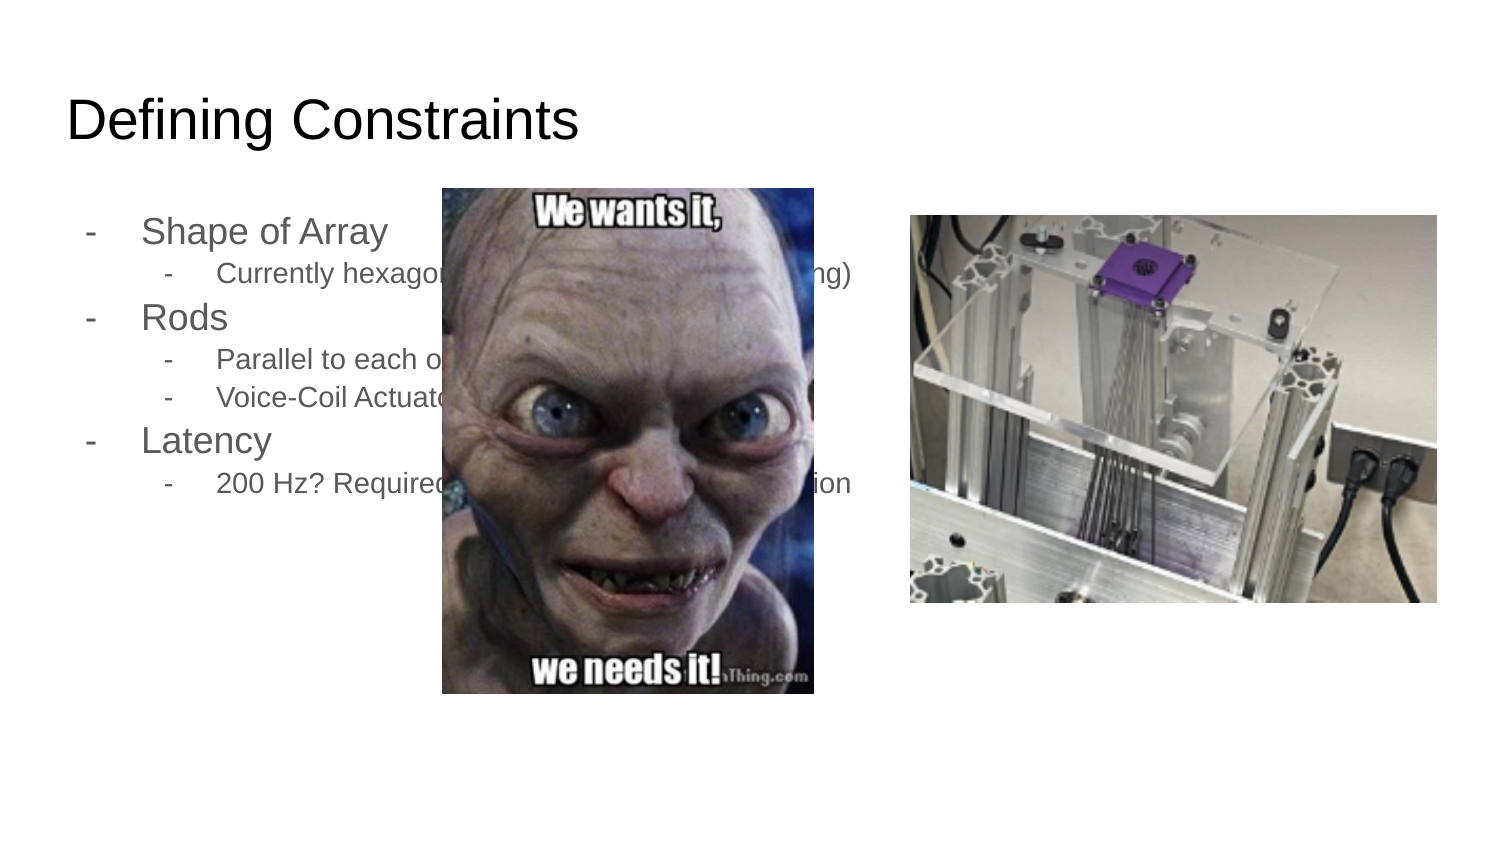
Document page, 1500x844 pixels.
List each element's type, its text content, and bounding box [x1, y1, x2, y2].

picture [910, 214, 1438, 604]
list Shape of Array Currently hexagonal for stability (severe warping) Rods Parallel to each other closer to array Voice-Coil Actuators for Z-axis movement Latency 200 Hz? Required for sufficient haptic stimulation [51, 189, 1449, 750]
title Defining Constraints [51, 72, 1449, 167]
picture [442, 188, 815, 694]
